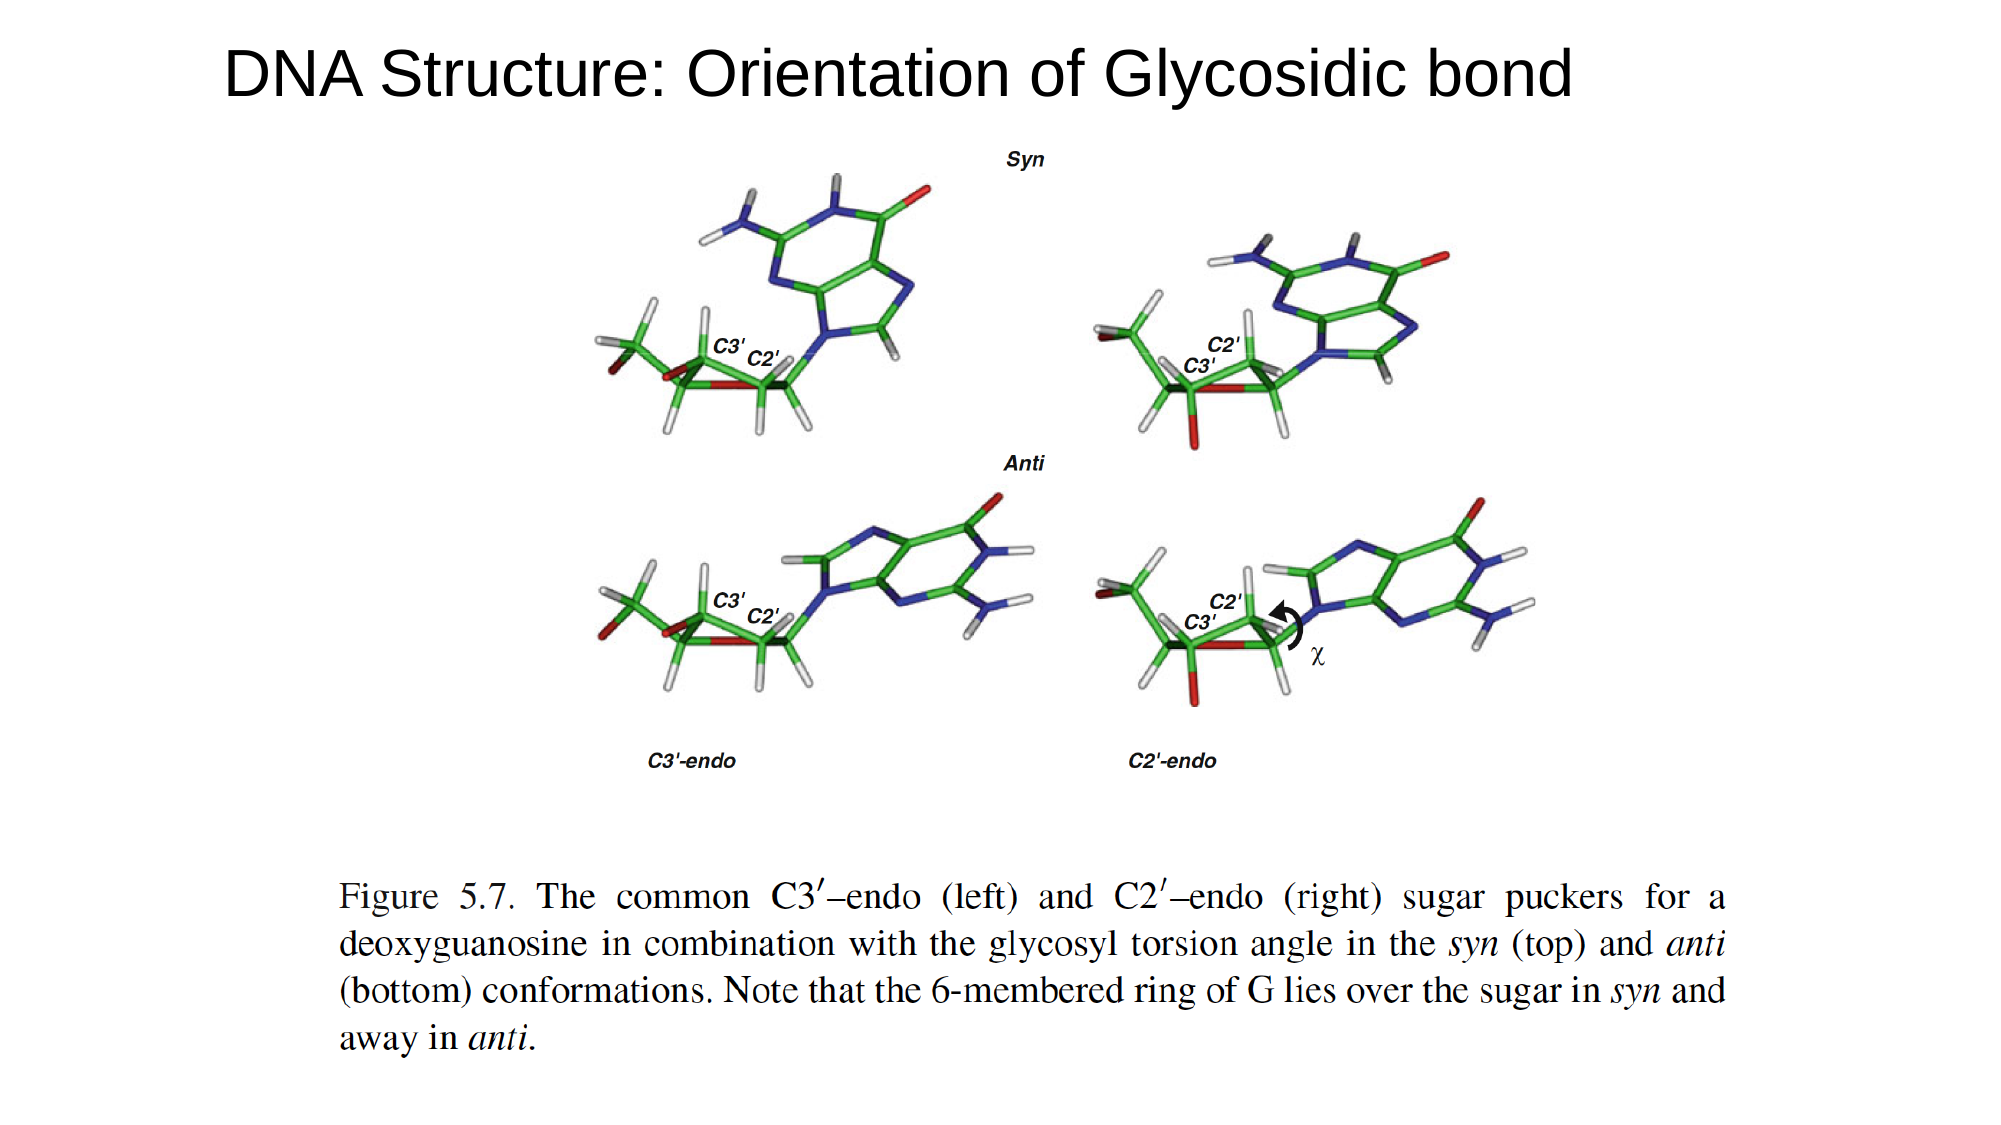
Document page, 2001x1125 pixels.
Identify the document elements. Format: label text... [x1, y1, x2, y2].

picture [329, 861, 1740, 1062]
text_box DNA Structure: Orientation of Glycosidic bond [208, 21, 1658, 117]
picture [583, 140, 1553, 779]
